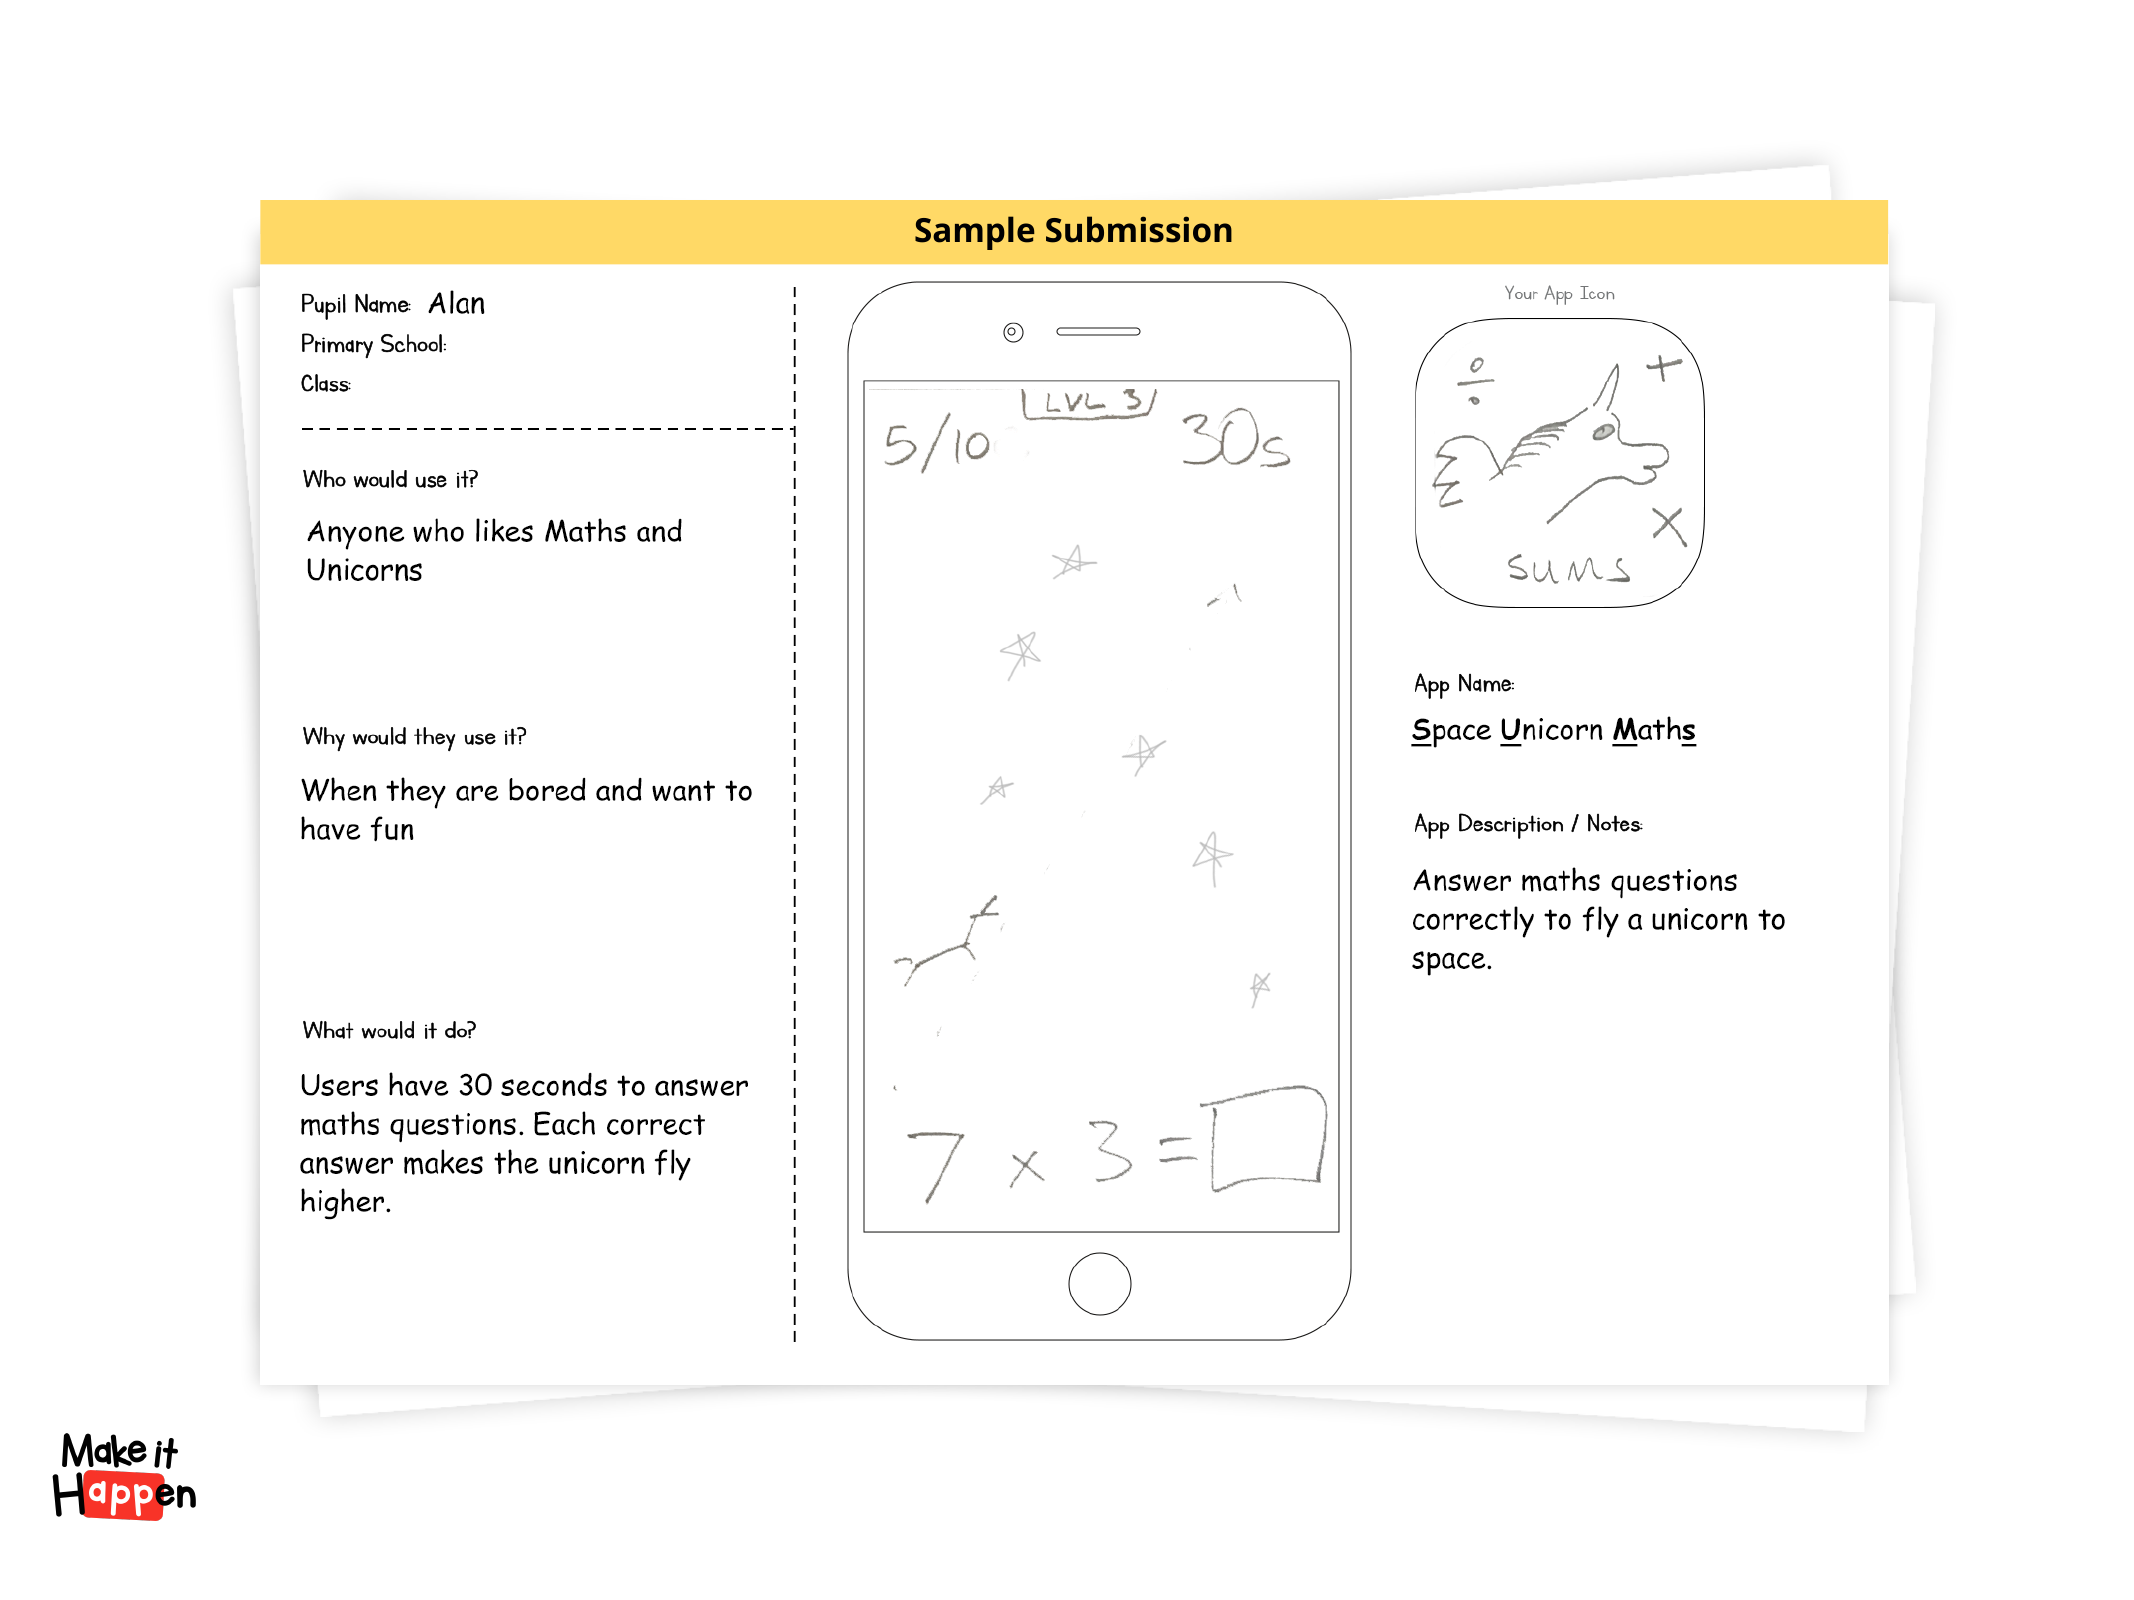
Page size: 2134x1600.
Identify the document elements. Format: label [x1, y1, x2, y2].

text_box [232, 164, 1936, 1433]
picture [52, 1433, 196, 1521]
picture [260, 233, 1889, 1385]
